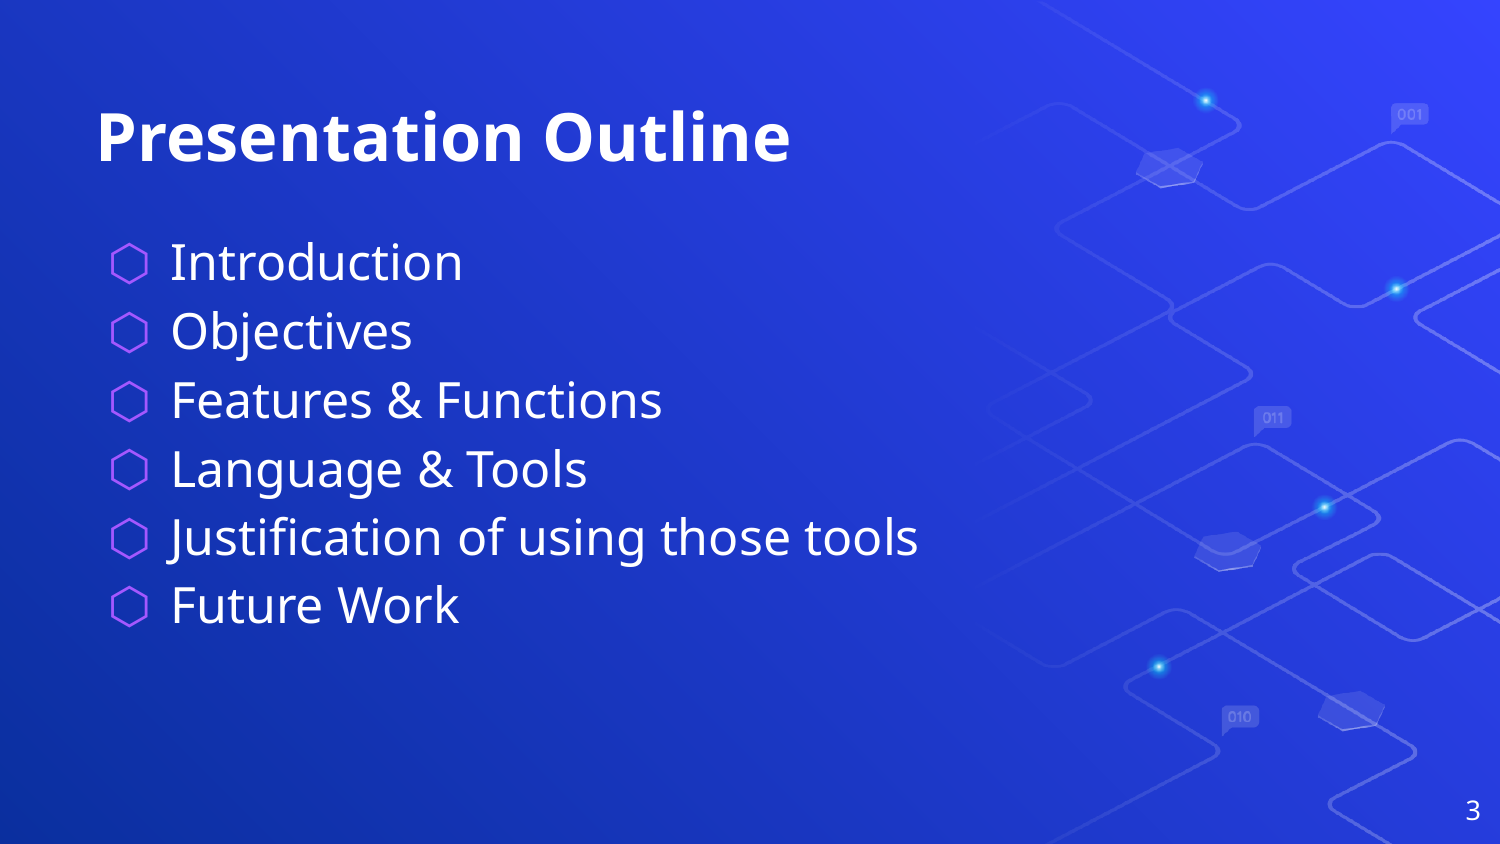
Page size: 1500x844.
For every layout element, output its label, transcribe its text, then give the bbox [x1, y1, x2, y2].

title Presentation Outline [95, 33, 1082, 175]
list Introduction Objectives Features & Functions Language & Tools Justification of using those tools Future Work [95, 221, 1082, 741]
picture [0, 0, 1500, 844]
slide_number 3 [1391, 779, 1482, 844]
